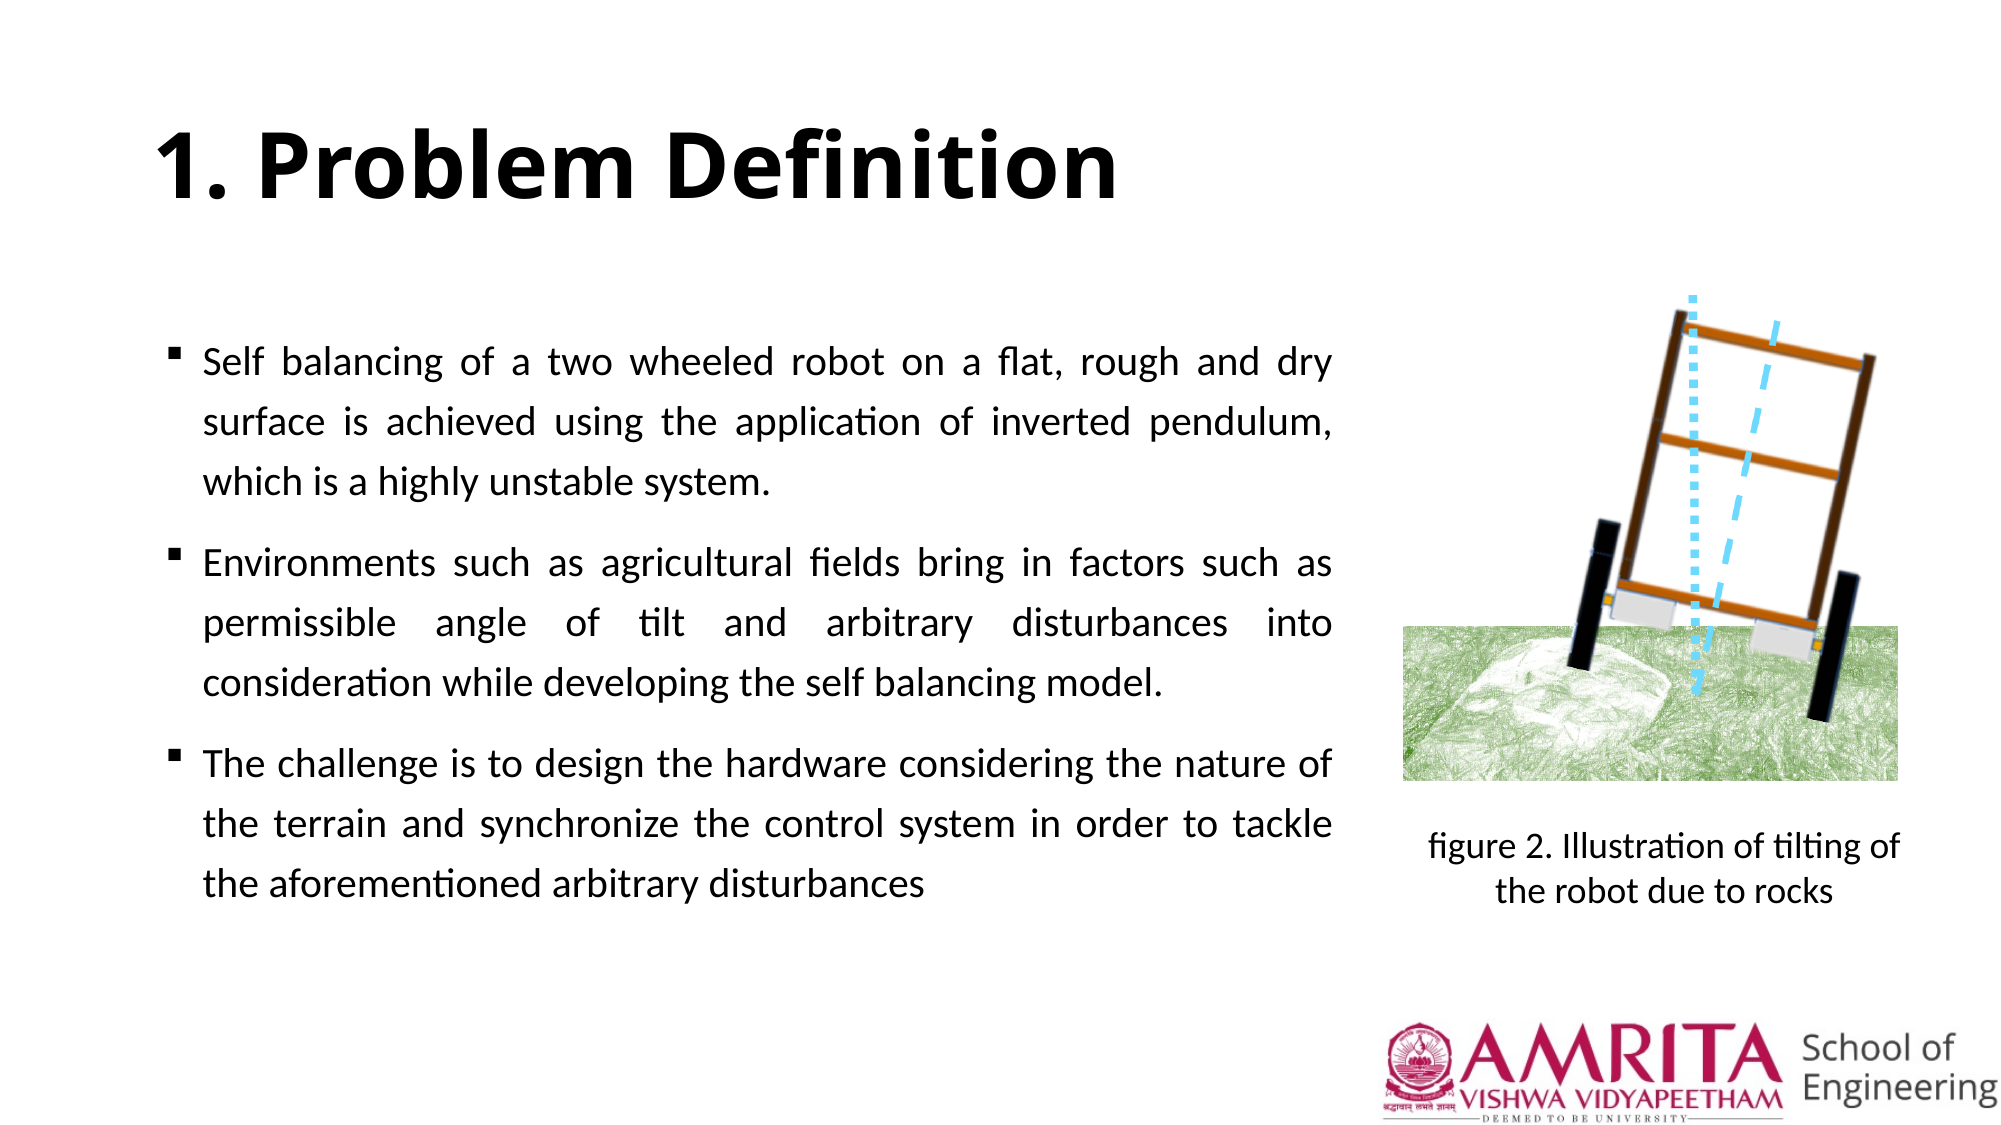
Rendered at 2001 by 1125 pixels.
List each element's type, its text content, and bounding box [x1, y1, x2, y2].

picture [1378, 1018, 2000, 1125]
text_box figure 2. Illustration of tilting of the robot due to rocks [1395, 813, 1934, 919]
title 1. Problem Definition [137, 59, 1863, 278]
picture [1403, 280, 1898, 781]
list Self balancing of a two wheeled robot on a flat, rough and dry surface is achieved using the application of inverted pendulum, which is a highly unstable system. Environments such as agricultural fields bring in factors such as permissible angle of tilt and arbitrary disturbances into consideration while developing the self balancing model. The challenge is to design the hardware considering the nature of the terrain and synchronize the control system in order to tackle the aforementioned arbitrary disturbances [149, 316, 1349, 1016]
